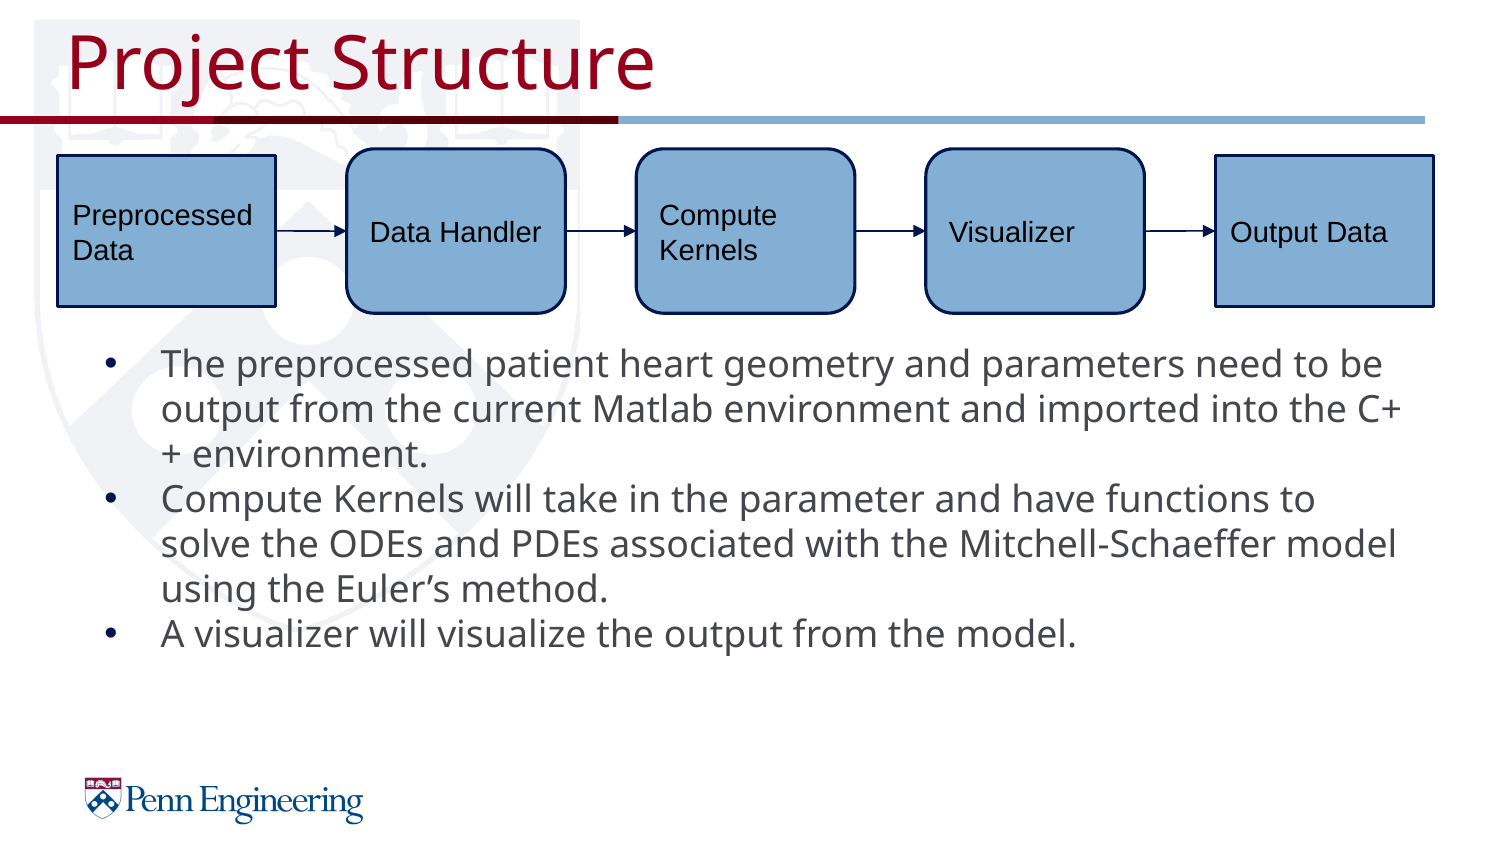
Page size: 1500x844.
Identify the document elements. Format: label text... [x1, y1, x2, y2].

title Project Structure [50, 2, 1401, 117]
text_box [57, 148, 1435, 314]
list The preprocessed patient heart geometry and parameters need to be output from the current Matlab environment and imported into the C++ environment. Compute Kernels will take in the parameter and have functions to solve the ODEs and PDEs associated with the Mitchell-Schaeffer model using the Euler’s method. A visualizer will visualize the output from the model. [70, 332, 1421, 754]
picture [75, 770, 372, 828]
